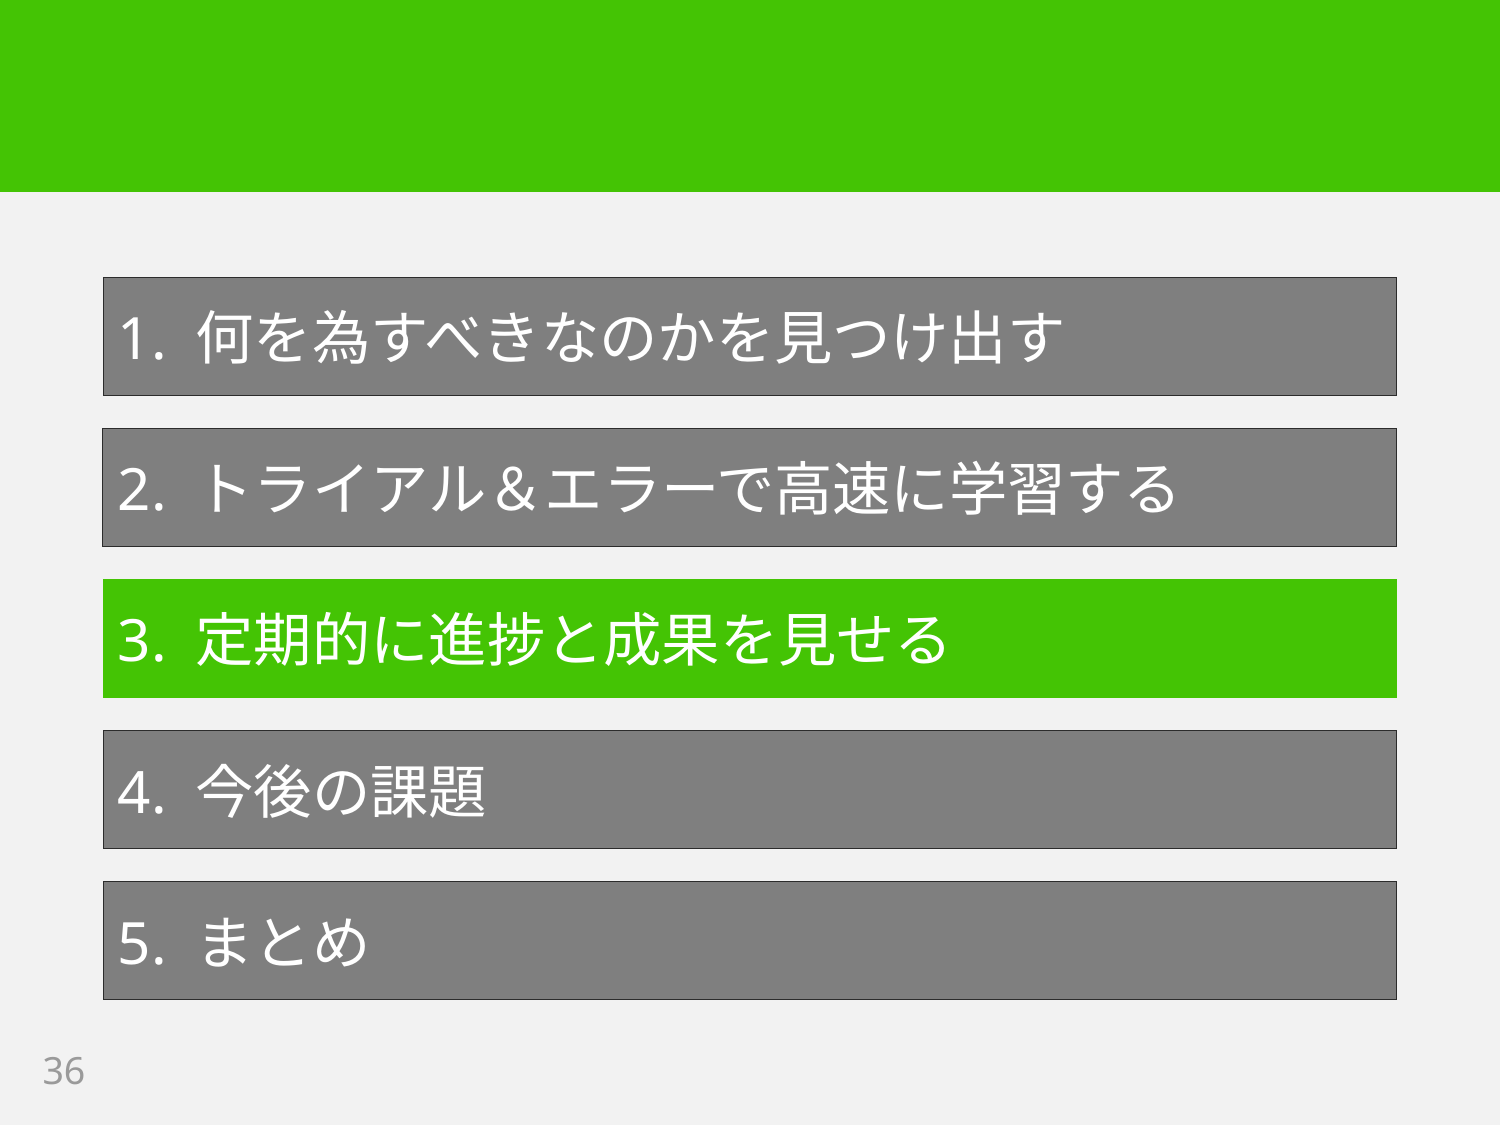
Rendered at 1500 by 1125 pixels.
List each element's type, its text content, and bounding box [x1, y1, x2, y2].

text_box 2. トライアル＆エラーで高速に学習する [102, 428, 1397, 547]
text_box 1. 何を為すべきなのかを見つけ出す [103, 277, 1397, 396]
text_box 3. 定期的に進捗と成果を見せる [103, 579, 1397, 698]
text_box 5. まとめ [103, 881, 1397, 1000]
slide_number 36 [27, 1042, 146, 1102]
text_box 4. 今後の課題 [103, 730, 1397, 849]
